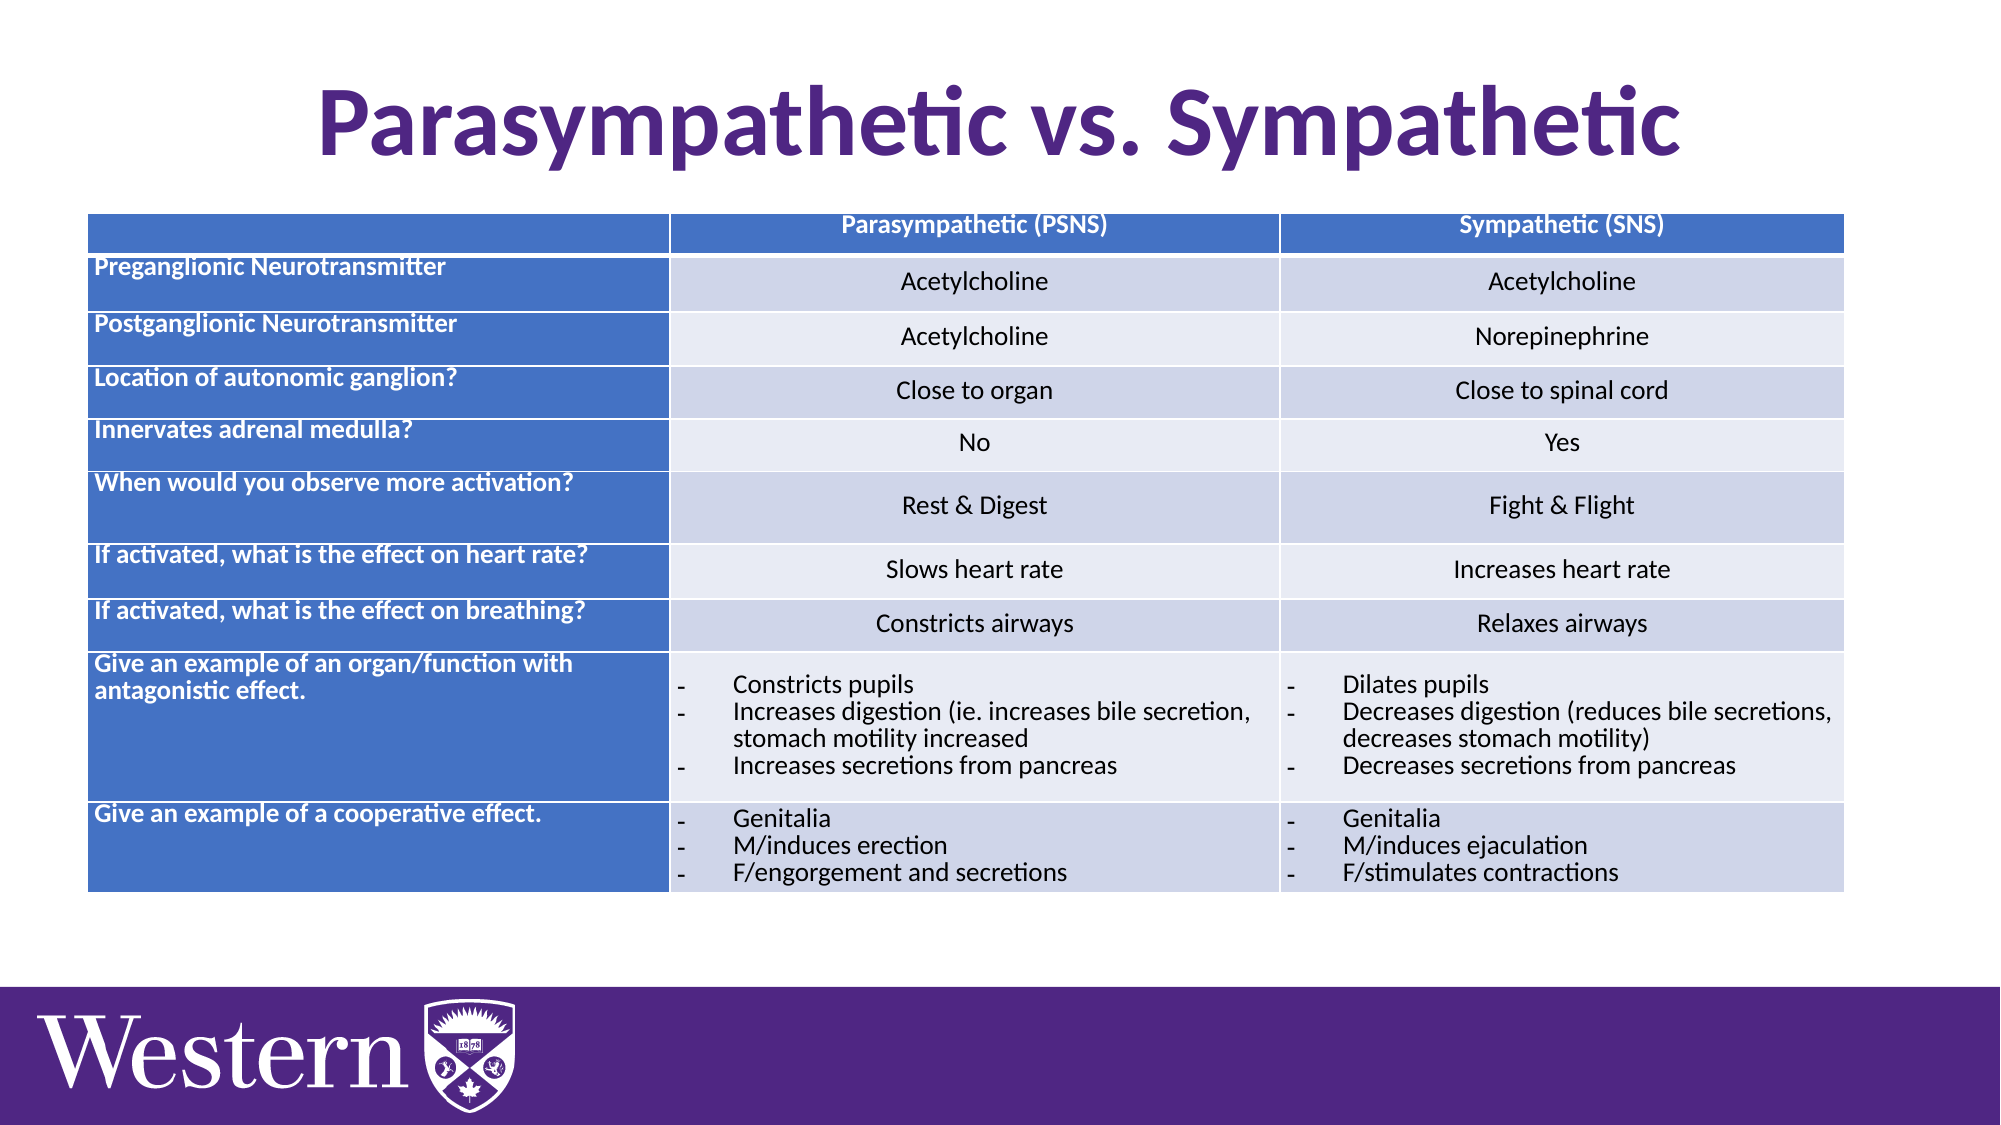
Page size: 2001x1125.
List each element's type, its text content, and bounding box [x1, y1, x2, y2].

table_cell Acetylcholine [671, 313, 1279, 365]
table_cell Dilates pupils Decreases digestion (reduces bile secretions, decreases stomach motility) Decreases secretions from pancreas [1281, 653, 1844, 801]
table_cell Close to organ [671, 367, 1279, 418]
table_cell Rest & Digest [671, 472, 1279, 543]
table_cell If activated, what is the effect on heart rate? [88, 545, 669, 598]
table_cell Genitalia M/induces erection F/engorgement and secretions [671, 803, 1279, 892]
table_cell No [671, 420, 1279, 471]
table_header [88, 214, 669, 253]
table_cell Slows heart rate [671, 545, 1279, 598]
table_cell Location of autonomic ganglion? [88, 367, 669, 418]
picture [37, 999, 515, 1113]
table_cell Acetylcholine [1281, 258, 1844, 311]
table_cell If activated, what is the effect on breathing? [88, 600, 669, 651]
table_cell Give an example of a cooperative effect. [88, 803, 669, 892]
table_cell Close to spinal cord [1281, 367, 1844, 418]
table_cell Constricts pupils Increases digestion (ie. increases bile secretion, stomach motility increased Increases secretions from pancreas [671, 653, 1279, 801]
table_cell Acetylcholine [671, 258, 1279, 311]
table_cell Increases heart rate [1281, 545, 1844, 598]
table_header Sympathetic (SNS) [1281, 214, 1844, 253]
table_cell Relaxes airways [1281, 600, 1844, 651]
table_cell Innervates adrenal medulla? [88, 420, 669, 471]
table_cell Norepinephrine [1281, 313, 1844, 365]
table_cell Genitalia M/induces ejaculation F/stimulates contractions [1281, 803, 1844, 892]
table_cell Give an example of an organ/function with antagonistic effect. [88, 653, 669, 801]
table_header Parasympathetic (PSNS) [671, 214, 1279, 253]
text_box [0, 986, 2000, 1125]
table_cell Fight & Flight [1281, 472, 1844, 543]
table_cell Yes [1281, 420, 1844, 471]
table_cell Constricts airways [671, 600, 1279, 651]
table_cell Preganglionic Neurotransmitter [88, 258, 669, 311]
table_cell When would you observe more activation? [88, 472, 669, 543]
table_cell Postganglionic Neurotransmitter [88, 313, 669, 365]
title Parasympathetic vs. Sympathetic [137, 32, 1863, 213]
